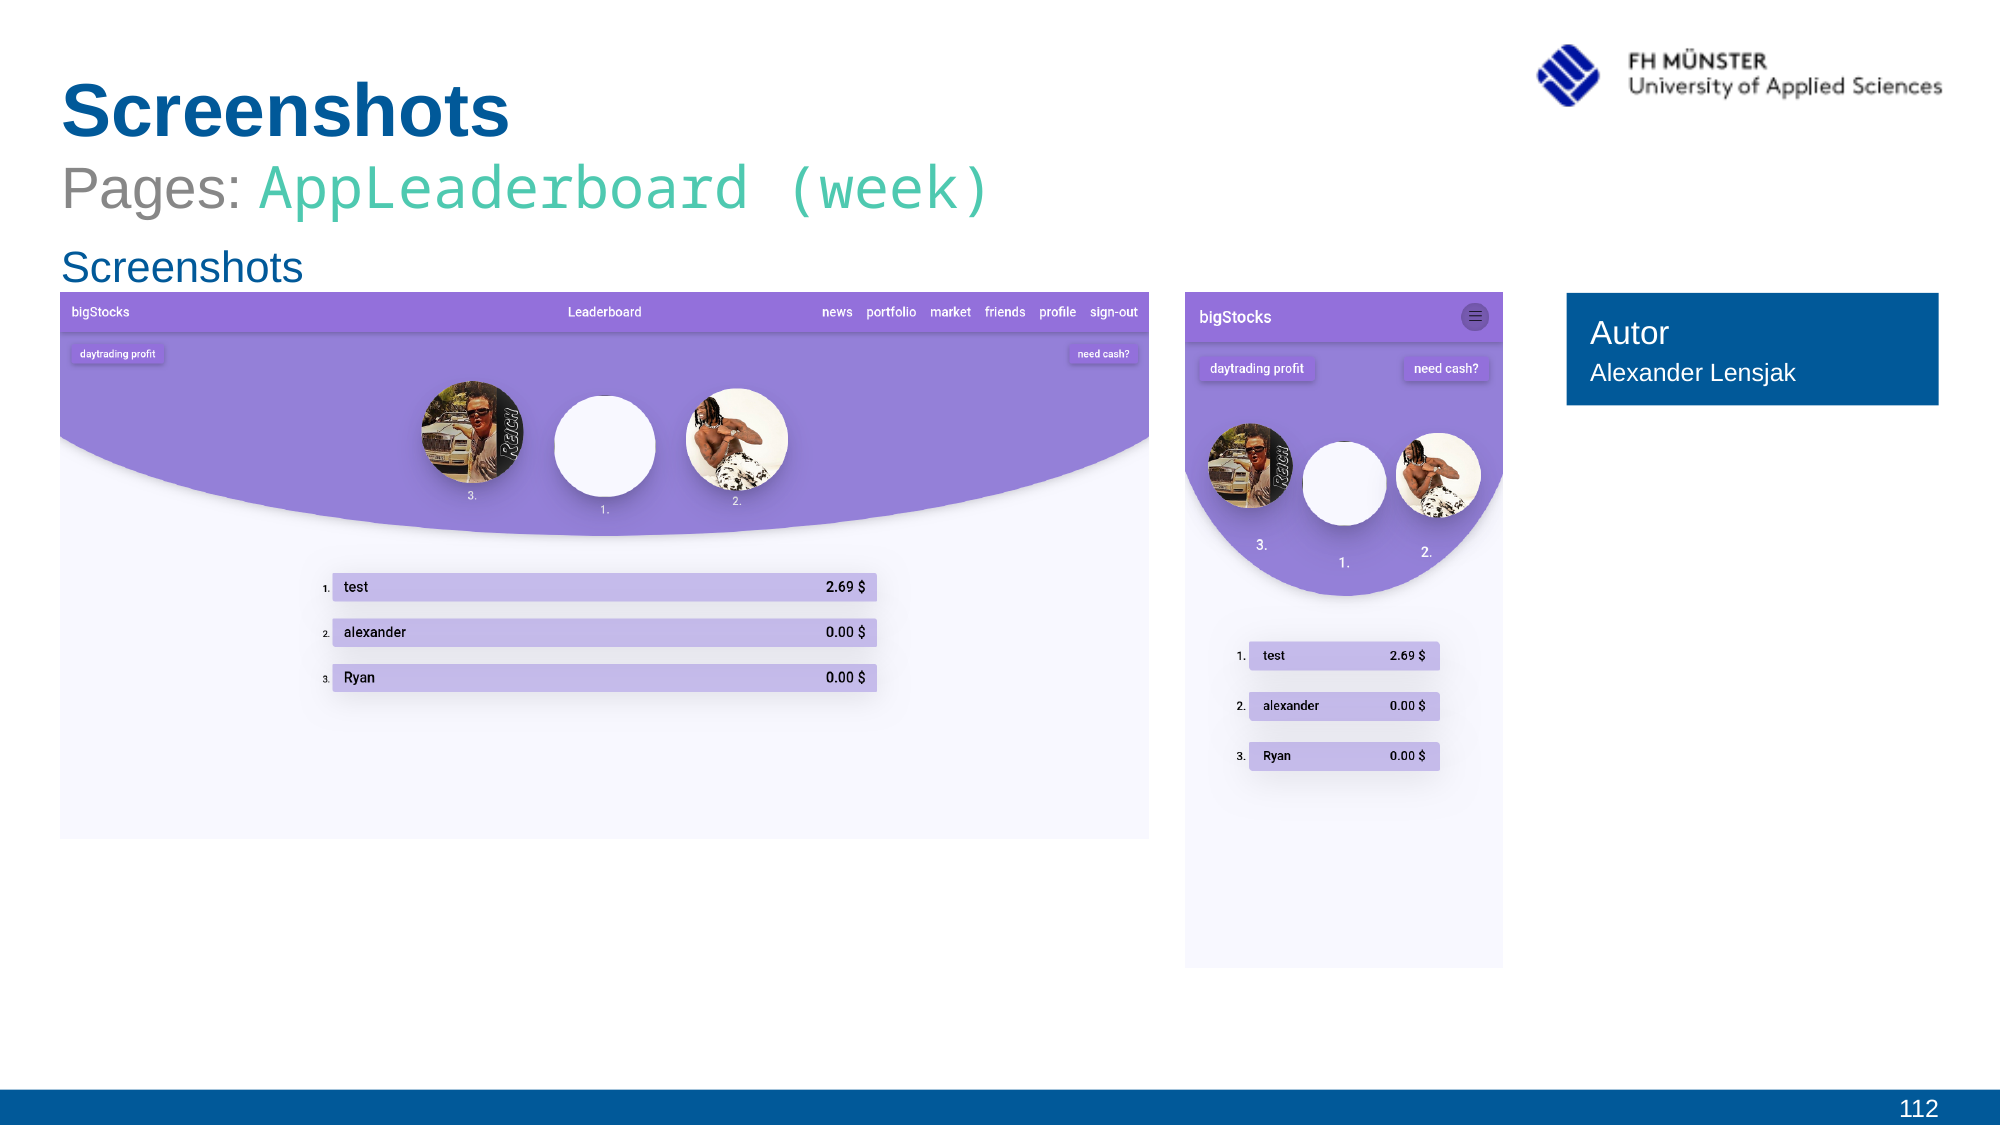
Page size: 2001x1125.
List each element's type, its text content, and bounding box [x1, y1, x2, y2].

picture [1185, 292, 1503, 968]
text_box Autor [1590, 311, 1916, 352]
text_box Screenshots [60, 239, 1508, 292]
text_box Alexander Lensjak [1590, 356, 1916, 387]
picture [60, 292, 1149, 839]
title Screenshots [60, 61, 1508, 143]
list Pages: AppLeaderboard (week) [60, 143, 1508, 226]
text_box [1566, 292, 1939, 406]
